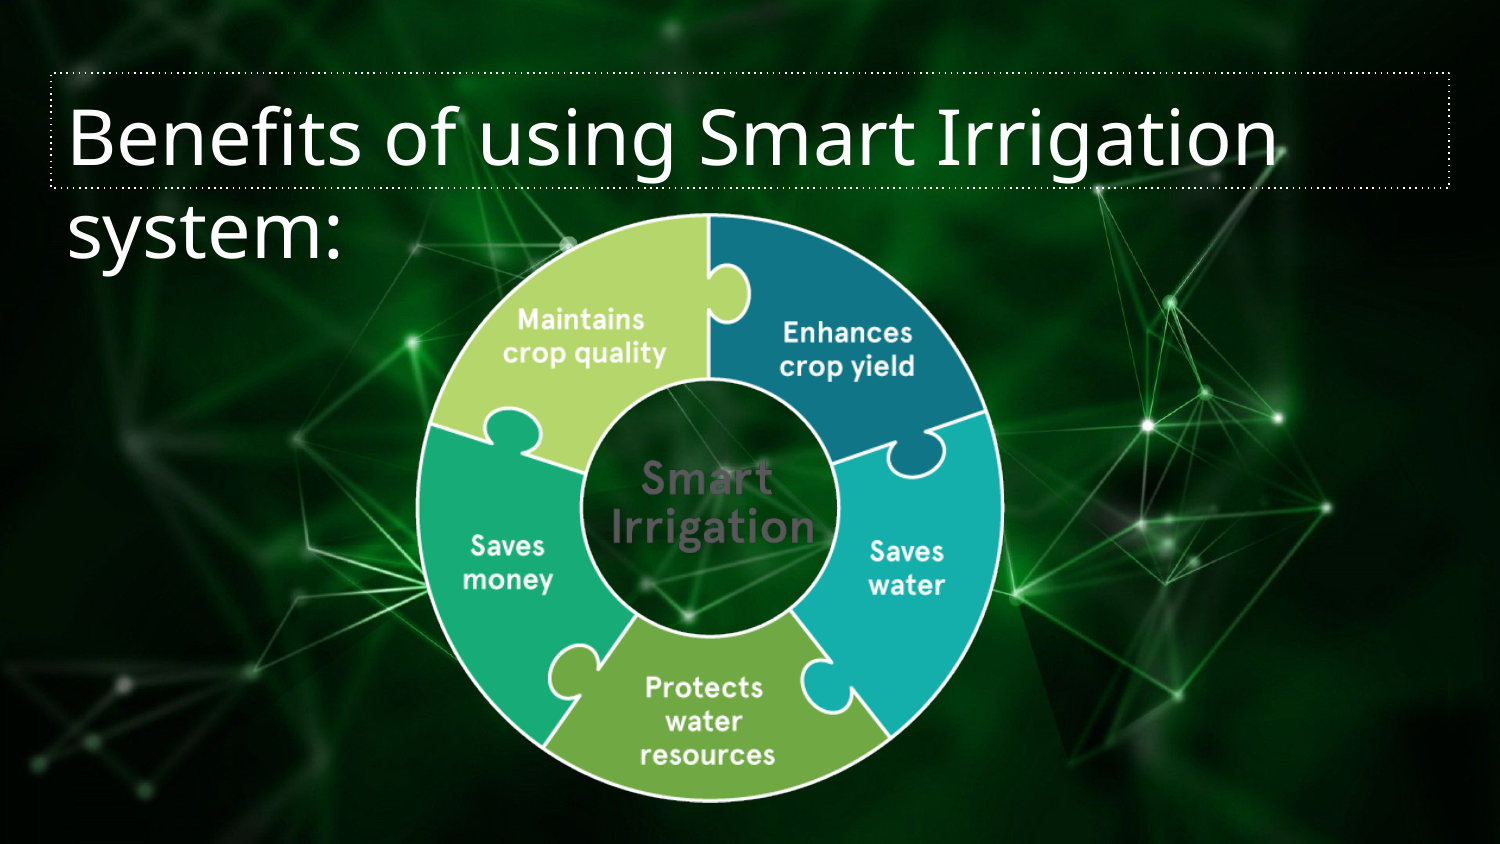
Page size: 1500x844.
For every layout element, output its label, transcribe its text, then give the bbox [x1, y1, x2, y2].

title Benefits of using Smart Irrigation system: [51, 72, 1449, 188]
picture [0, 0, 1500, 844]
